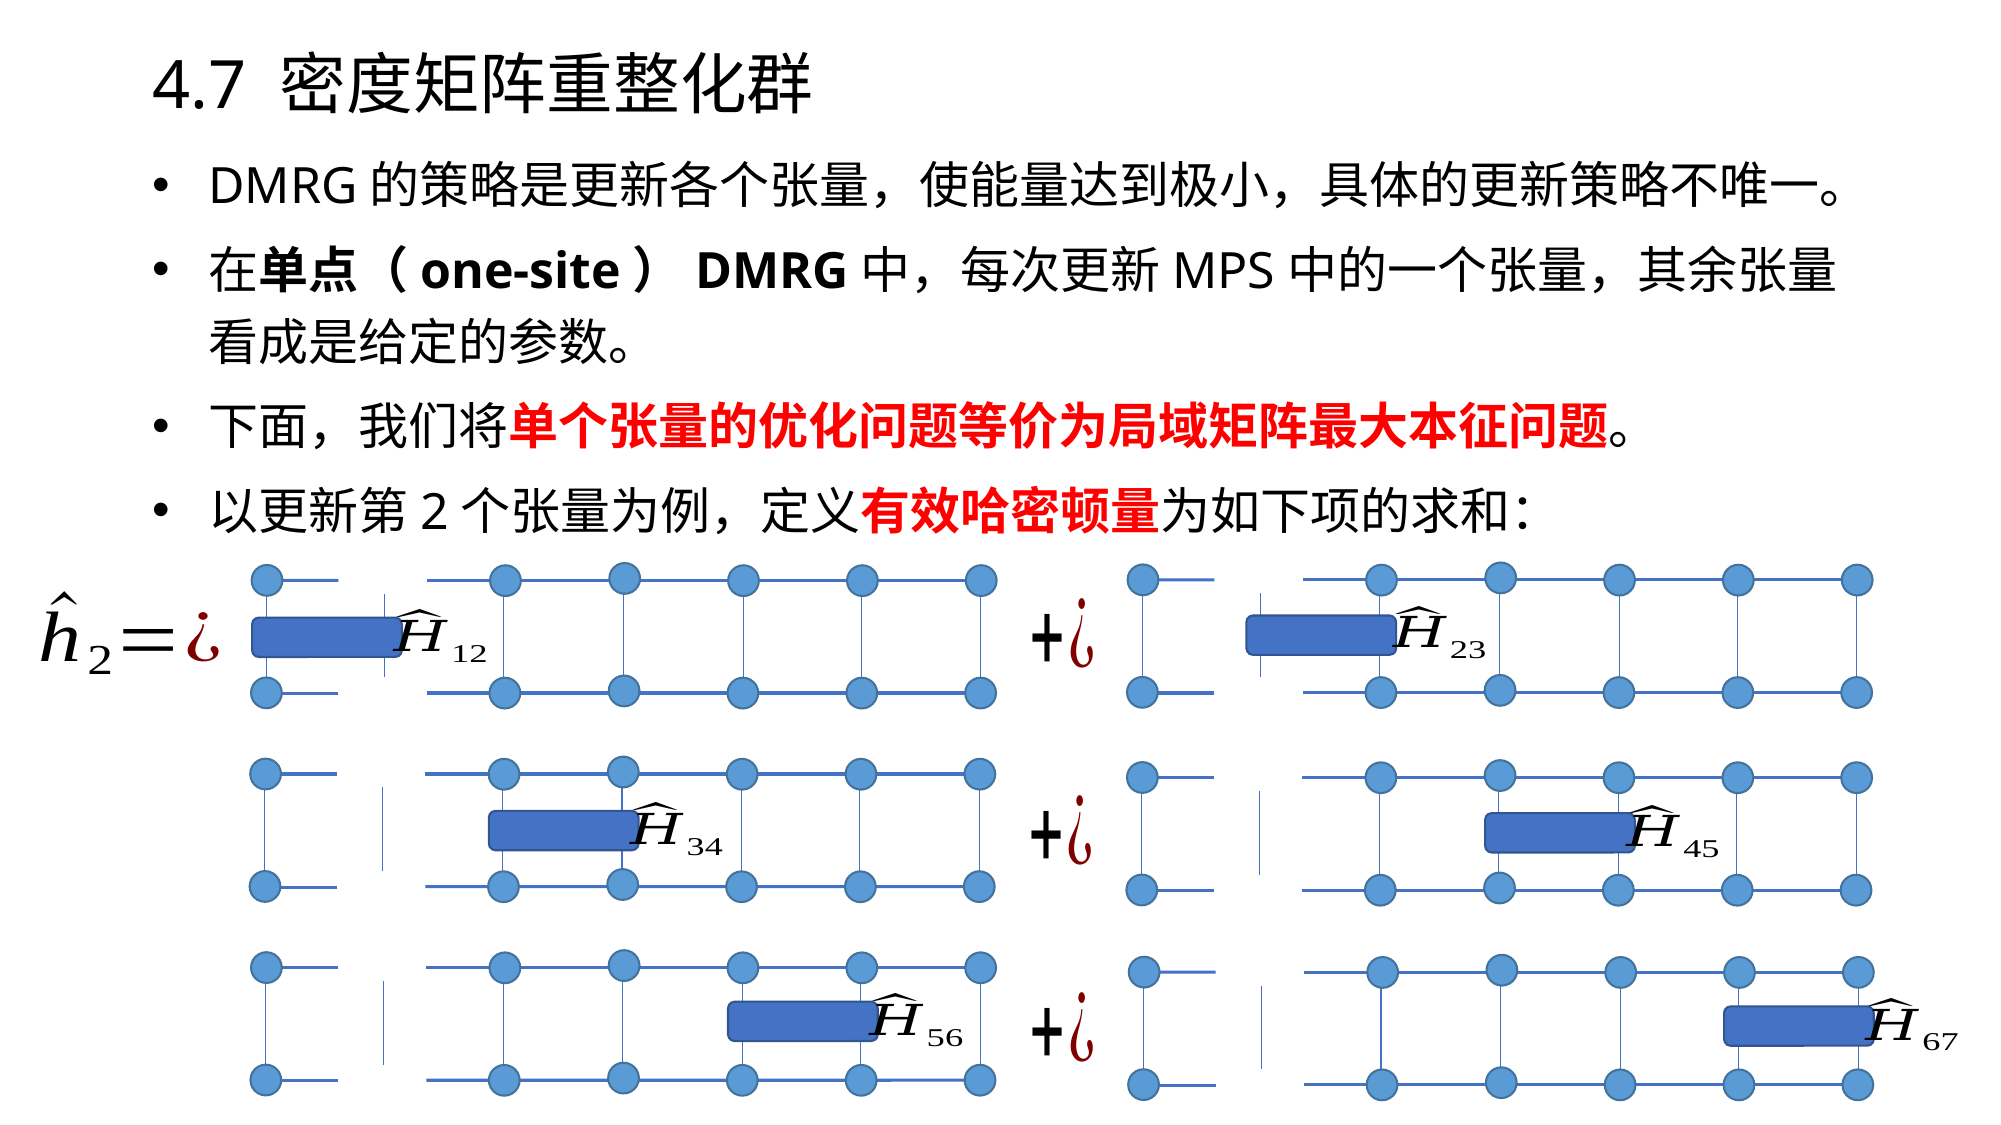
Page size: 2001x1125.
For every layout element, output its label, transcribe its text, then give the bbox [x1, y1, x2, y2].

text_box 4.7 密度矩阵重整化群 [137, 34, 1889, 129]
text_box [38, 562, 1962, 1101]
